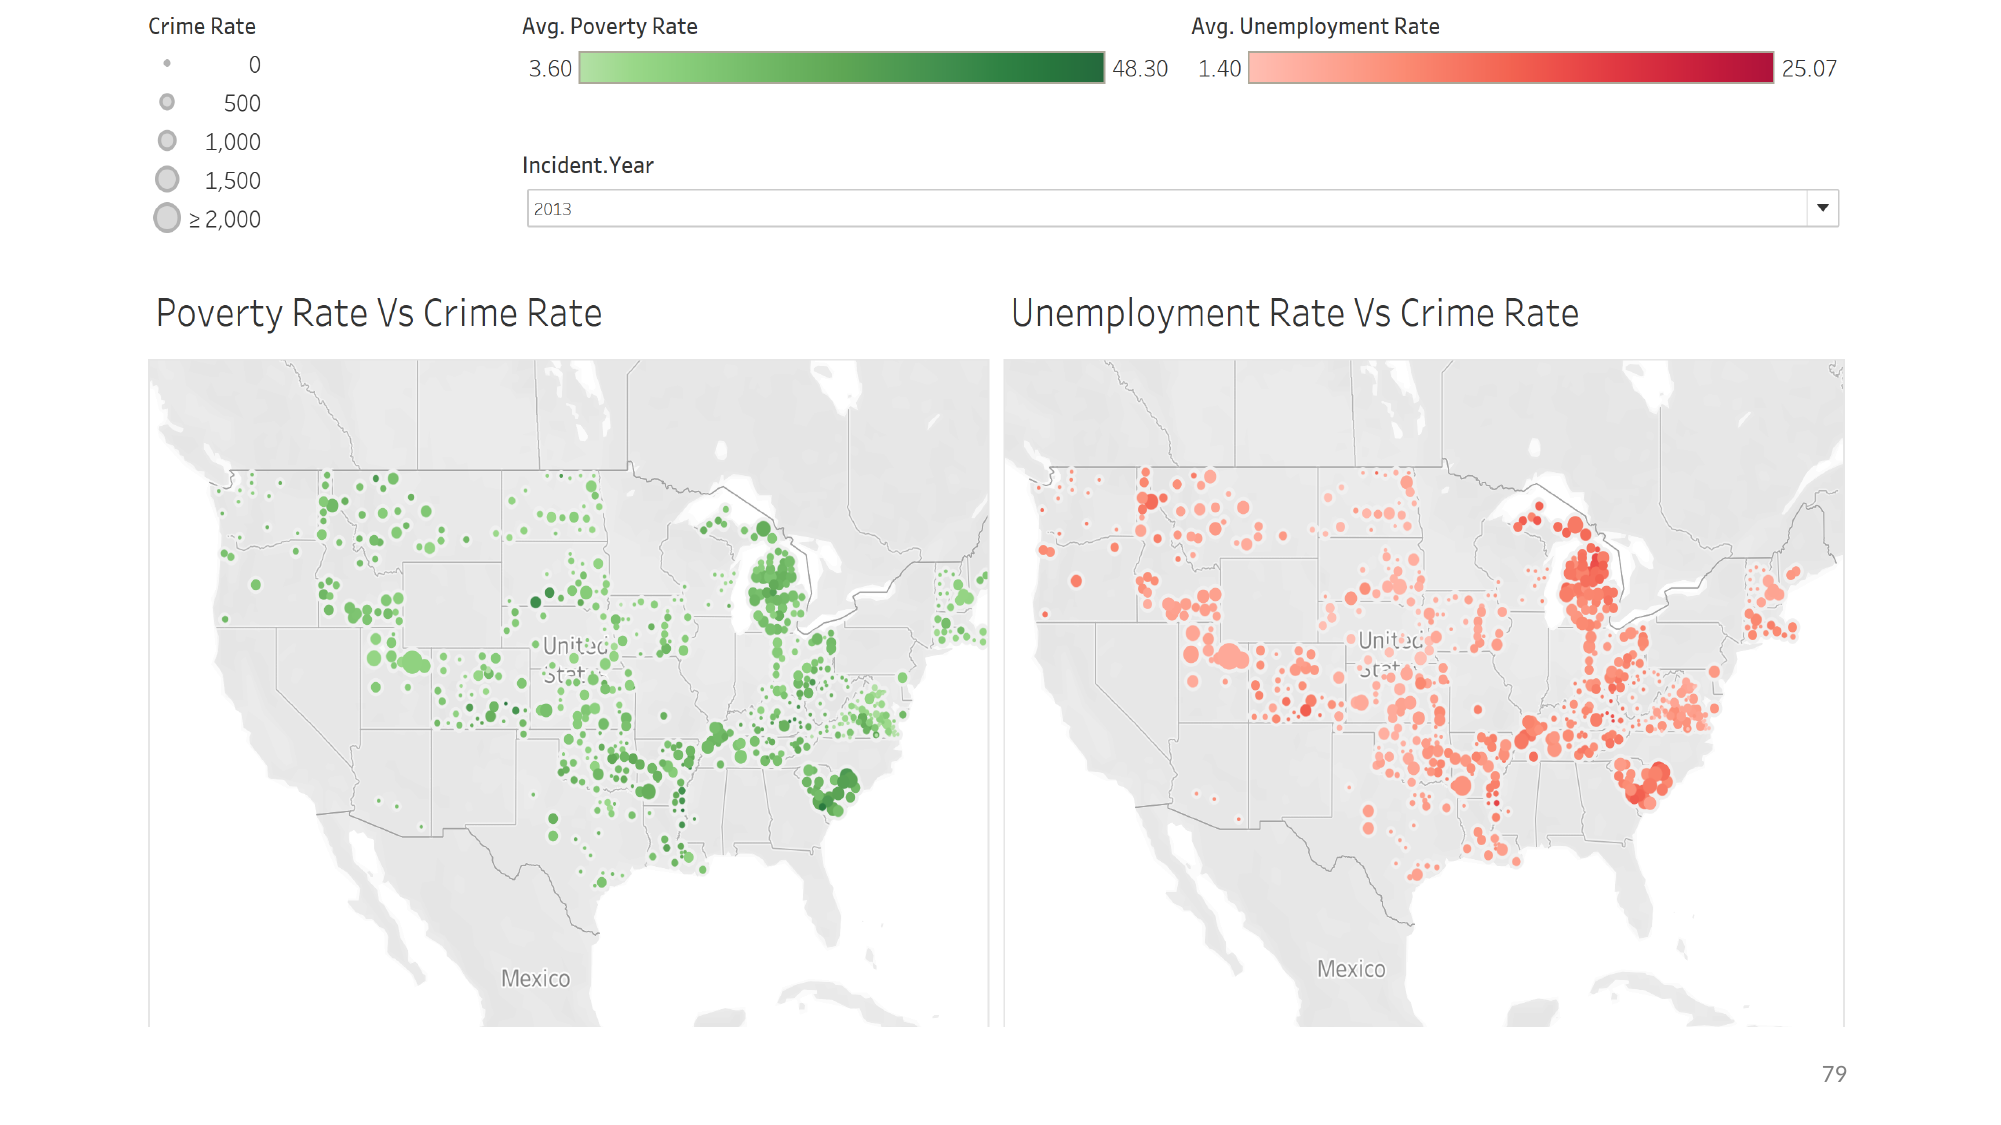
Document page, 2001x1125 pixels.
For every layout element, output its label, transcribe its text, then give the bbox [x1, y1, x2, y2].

picture [135, 0, 1863, 1027]
slide_number 79 [1792, 1042, 1863, 1103]
